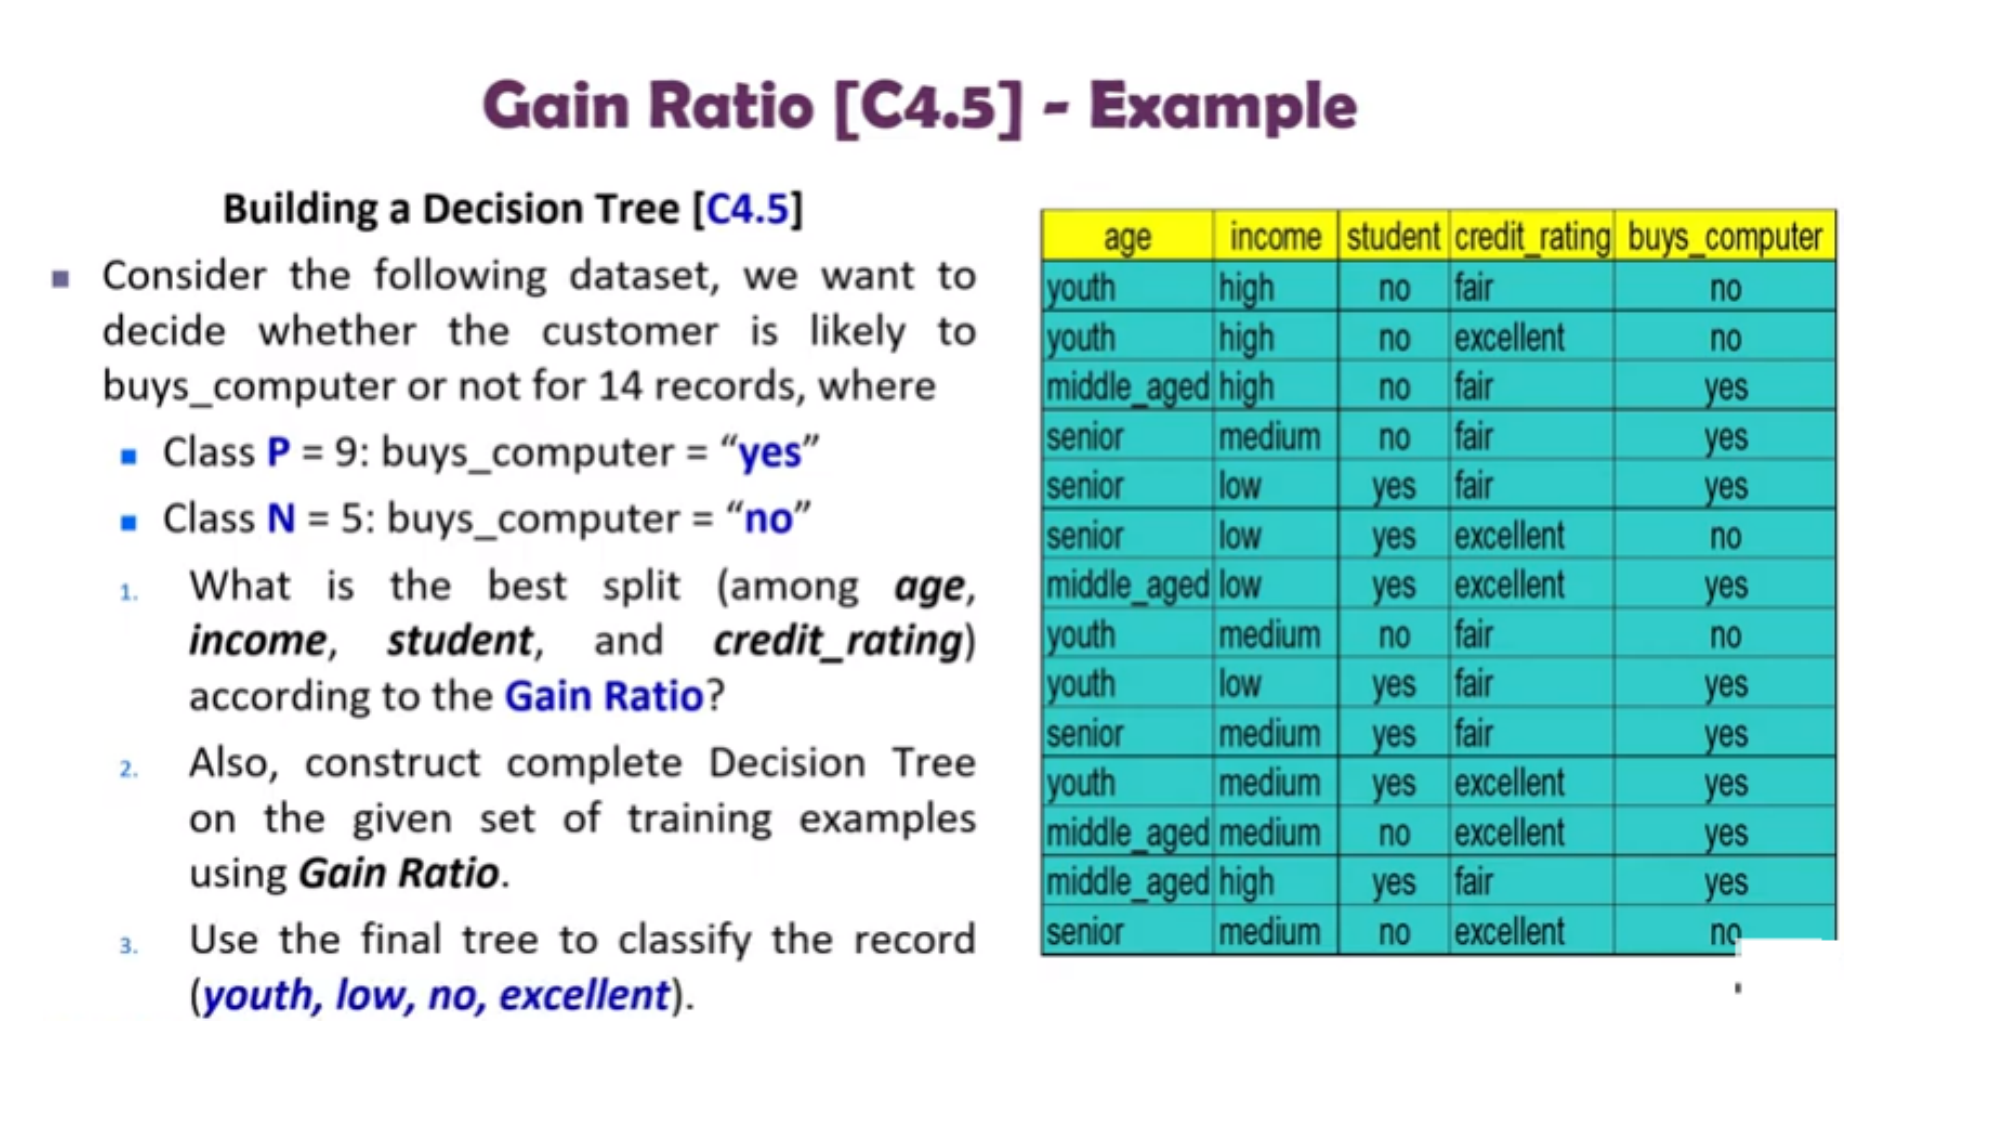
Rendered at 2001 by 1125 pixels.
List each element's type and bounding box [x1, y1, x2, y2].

picture [43, 68, 1844, 1021]
